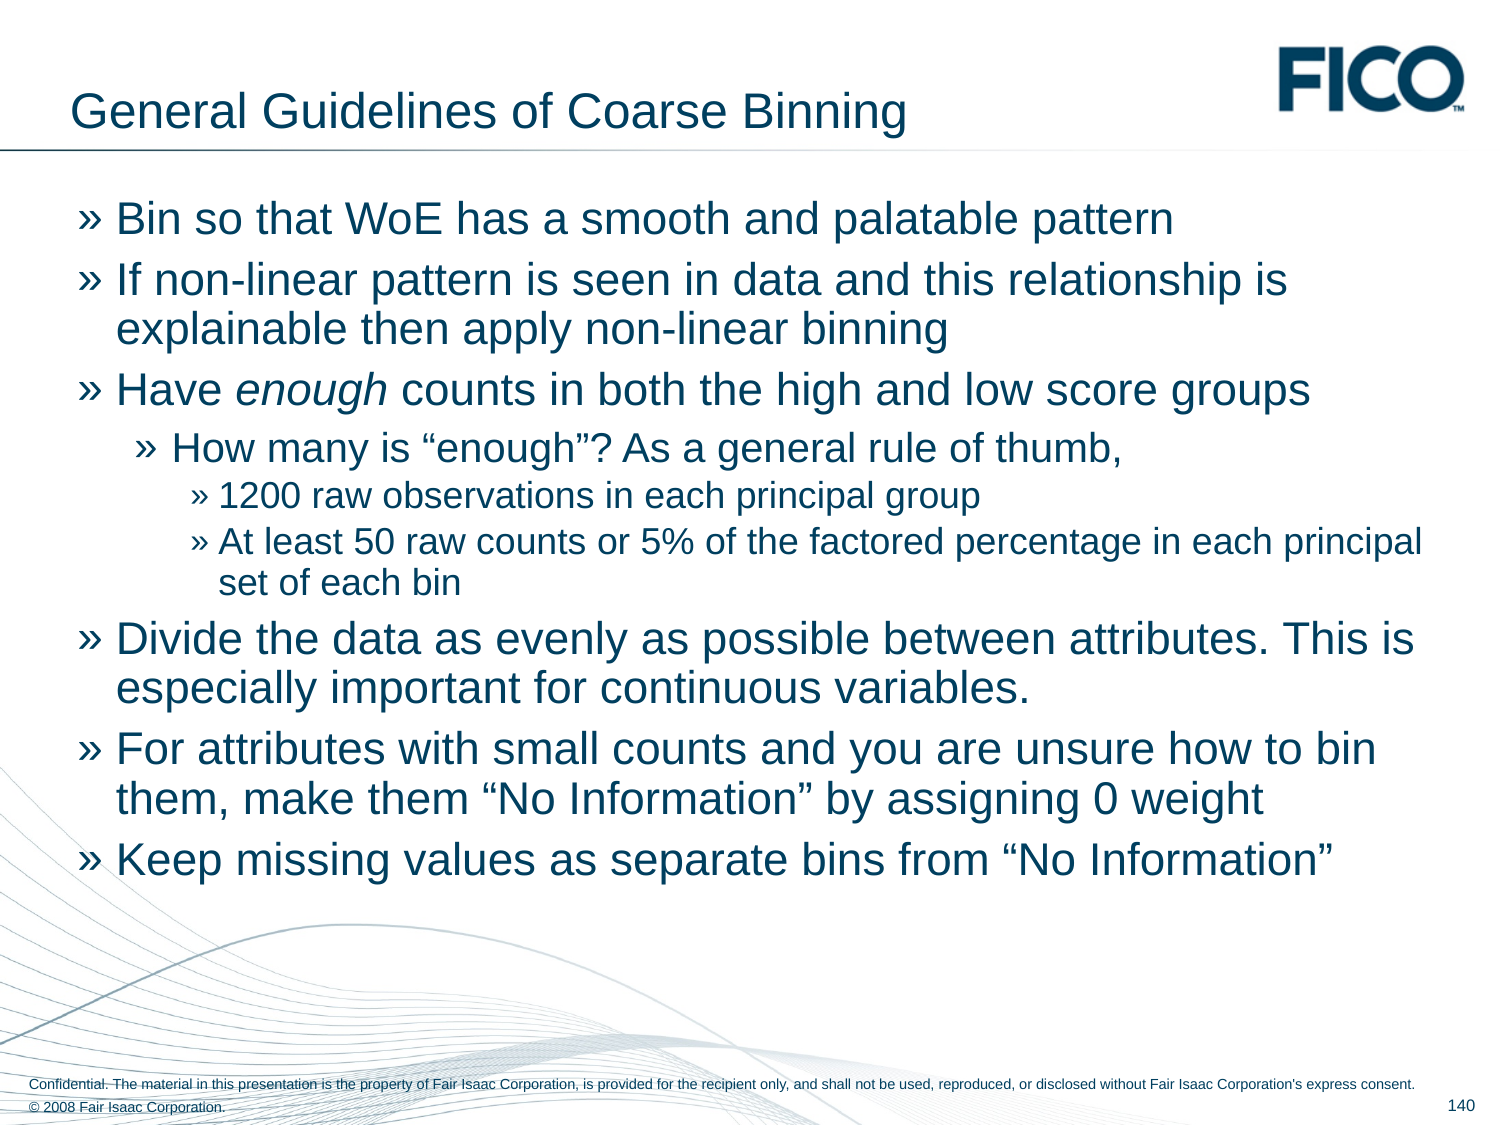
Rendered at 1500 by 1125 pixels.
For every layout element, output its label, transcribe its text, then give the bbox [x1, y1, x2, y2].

picture [0, 0, 1500, 1125]
list Bin so that WoE has a smooth and palatable pattern If non-linear pattern is seen in data and this relationship is explainable then apply non-linear binning Have enough counts in both the high and low score groups How many is “enough”? As a general rule of thumb, 1200 raw observations in each principal group At least 50 raw counts or 5% of the factored percentage in each principal set of each bin Divide the data as evenly as possible between attributes. This is especially important for continuous variables. For attributes with small counts and you are unsure how to bin them, make them “No Information” by assigning 0 weight Keep missing values as separate bins from “No Information” [62, 187, 1463, 981]
title General Guidelines of Coarse Binning [62, 0, 1463, 139]
